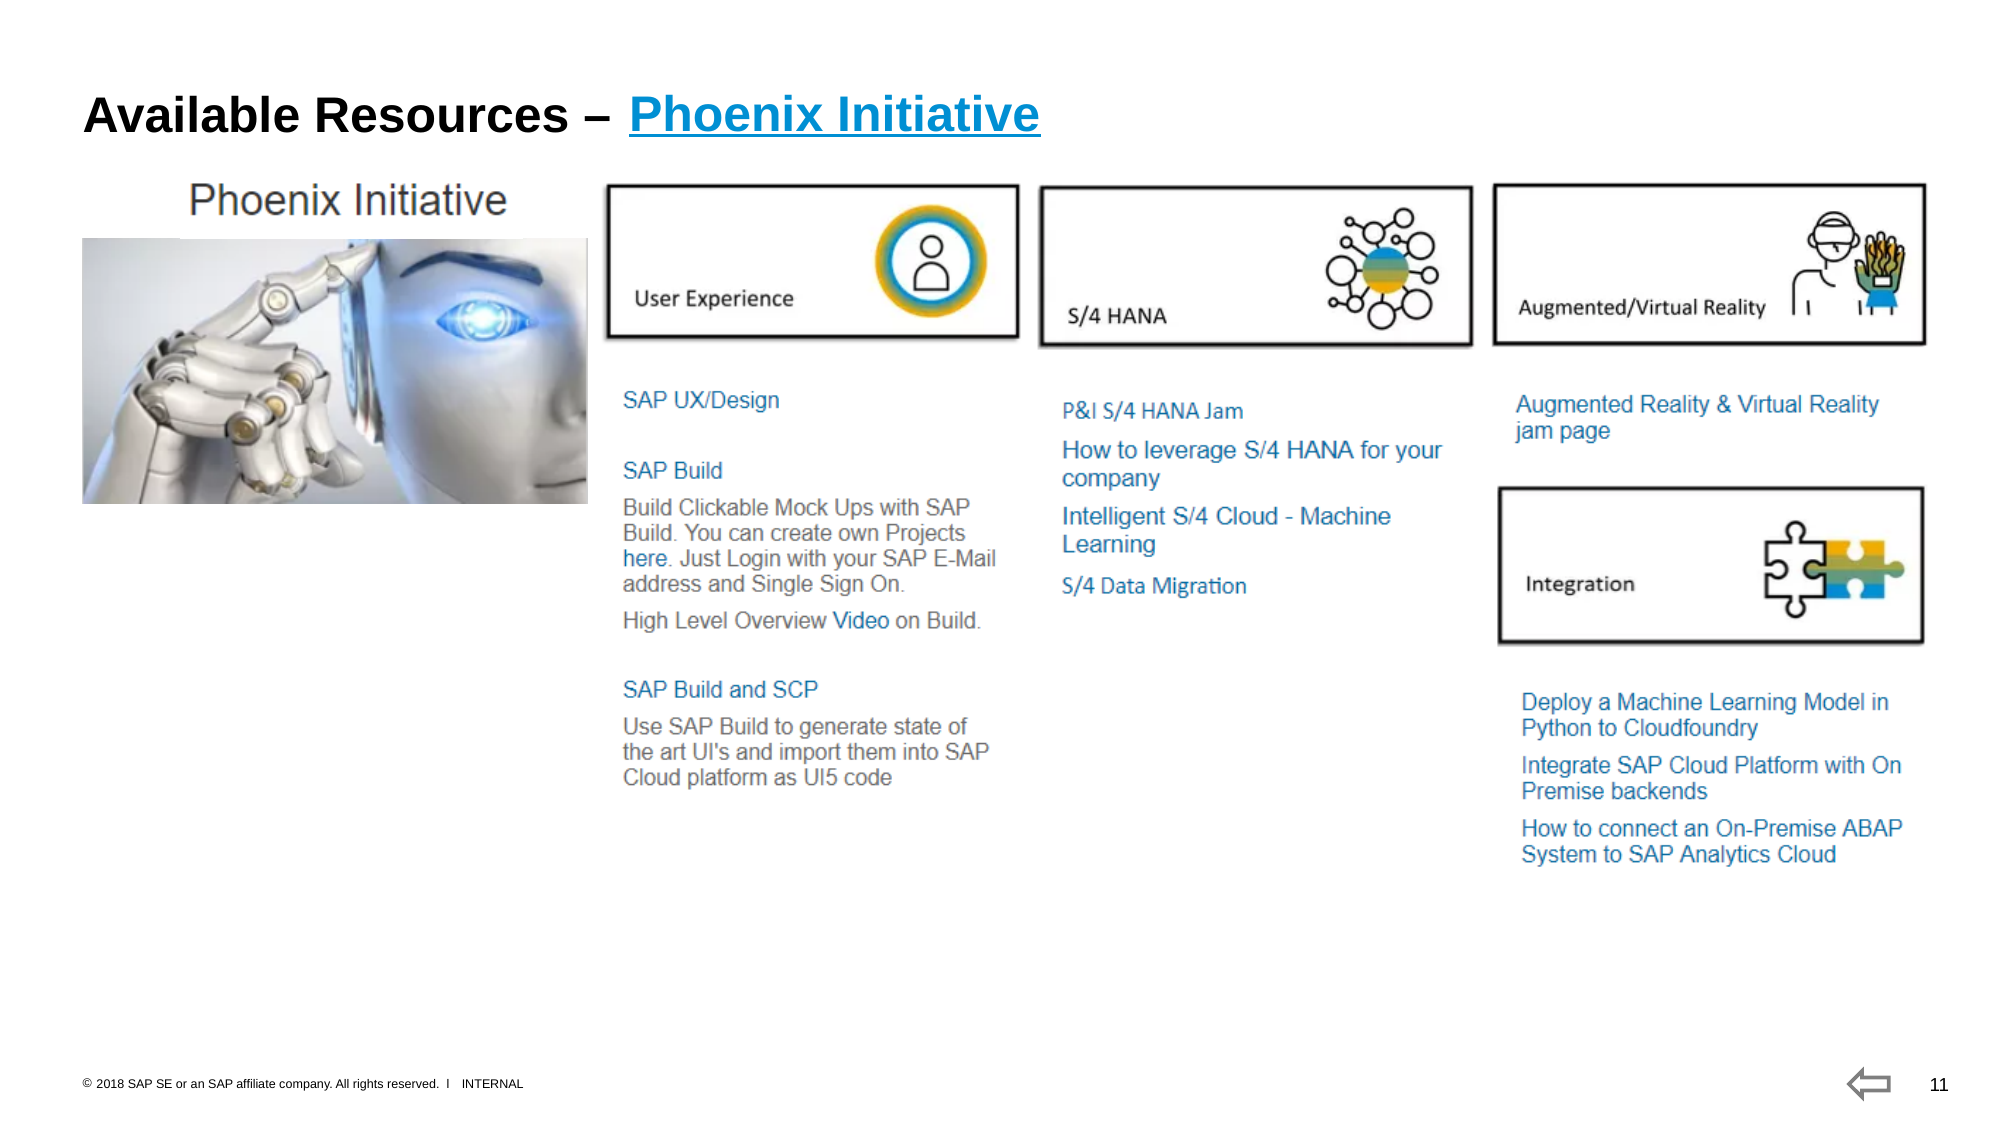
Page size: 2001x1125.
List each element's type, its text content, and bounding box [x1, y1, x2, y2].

picture [82, 167, 588, 505]
picture [1031, 178, 1935, 607]
title Available Resources – [82, 82, 636, 144]
text_box Phoenix Initiative [629, 81, 1182, 142]
picture [600, 178, 1029, 801]
picture [1488, 478, 1929, 888]
text_box [1848, 1071, 1889, 1098]
